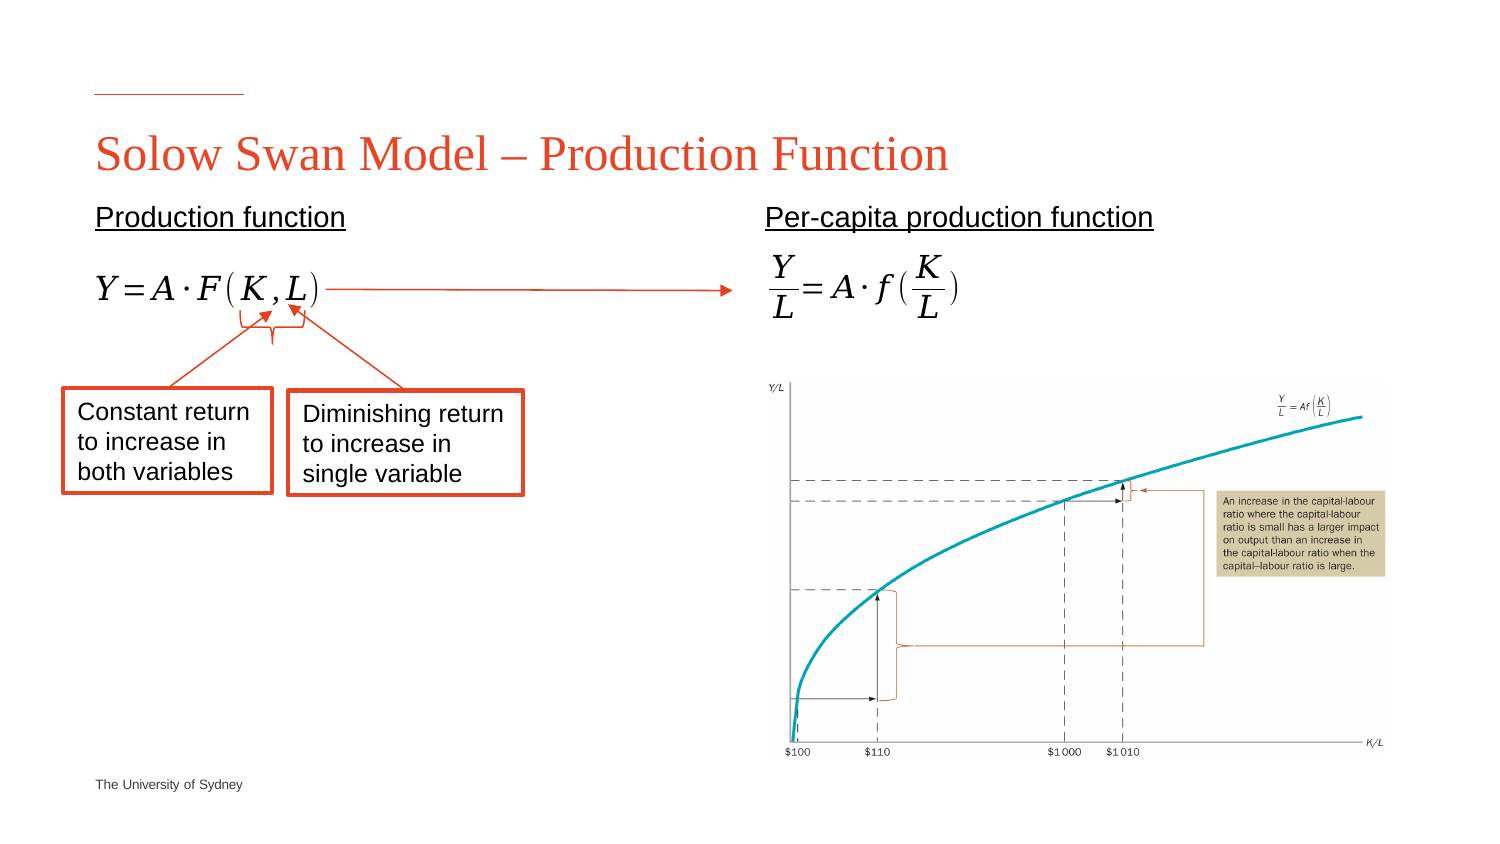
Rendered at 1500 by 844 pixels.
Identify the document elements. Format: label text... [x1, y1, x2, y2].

text_box Diminishing return to increase in single variable [286, 388, 525, 497]
title Solow Swan Model – Production Function [94, 120, 1406, 182]
text_box Constant return to increase in both variables [61, 386, 274, 495]
text_box [252, 310, 282, 344]
picture [766, 379, 1386, 758]
text_box [239, 310, 269, 328]
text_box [167, 343, 273, 389]
text_box Per-capita production function [748, 189, 1212, 243]
text_box Production function [80, 190, 571, 241]
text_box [287, 303, 406, 391]
